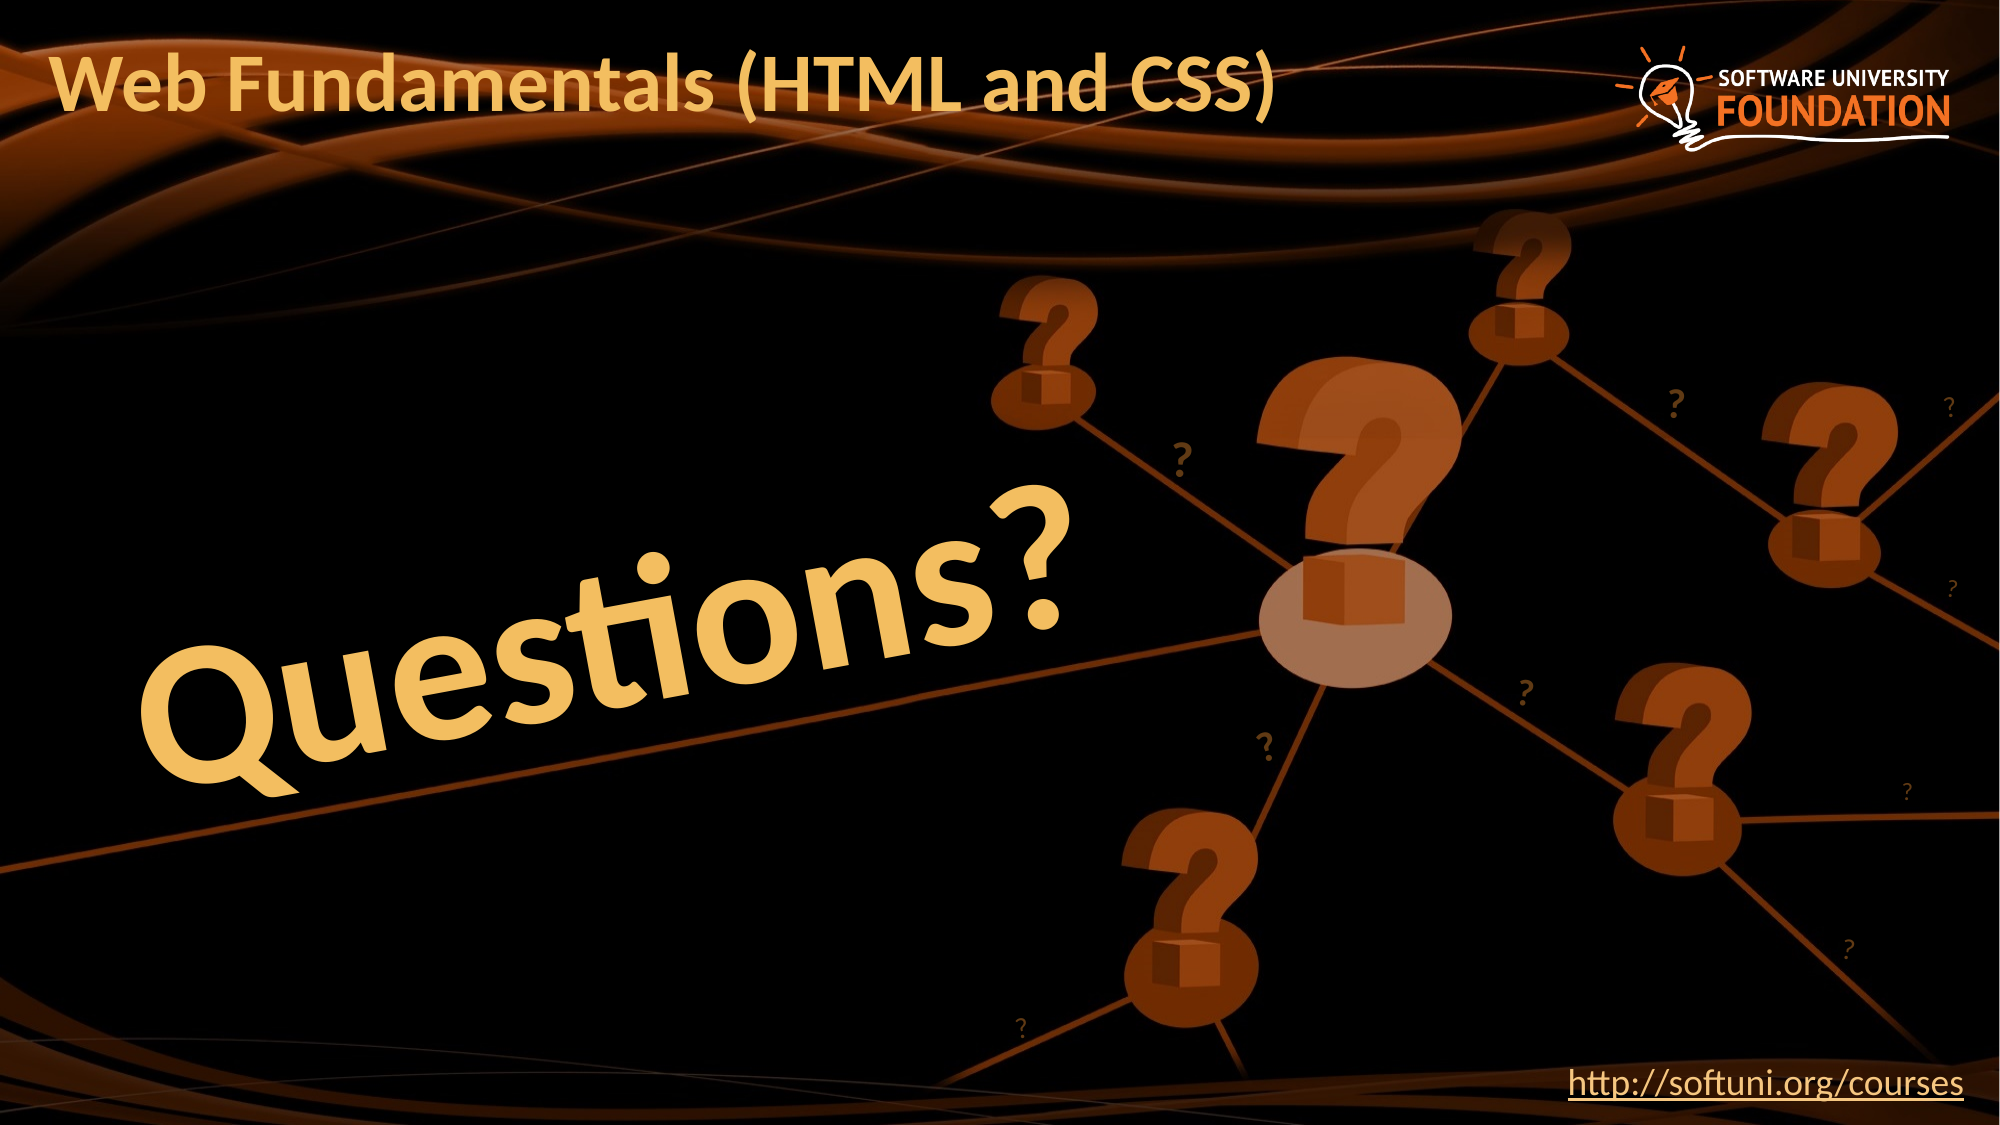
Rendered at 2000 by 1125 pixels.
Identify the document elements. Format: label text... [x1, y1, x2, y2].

title Web Fundamentals (HTML and CSS) [30, 19, 1595, 150]
list http://softuni.org/courses [250, 1050, 1971, 1110]
picture [0, 0, 2000, 1125]
